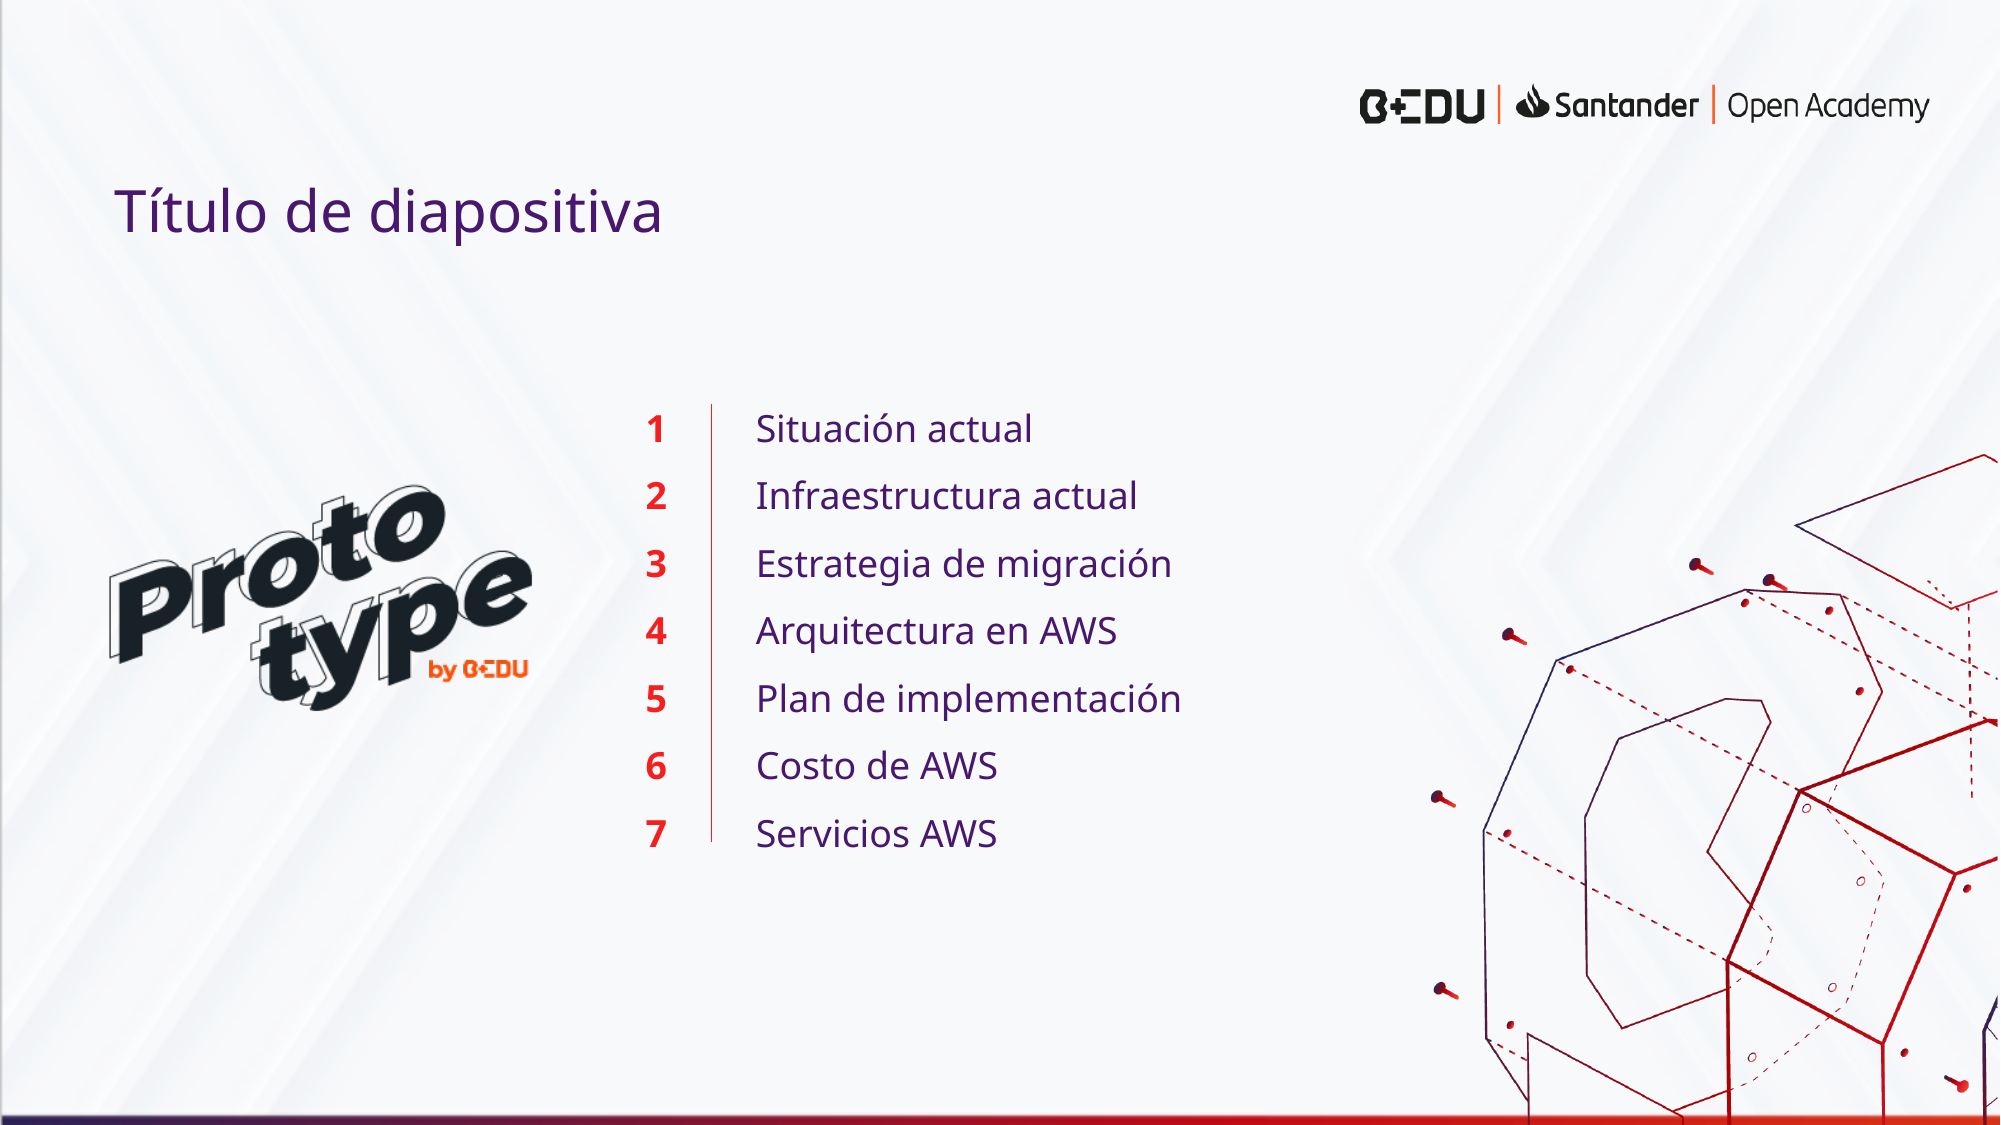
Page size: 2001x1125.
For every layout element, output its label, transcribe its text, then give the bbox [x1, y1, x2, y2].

picture [0, 0, 2000, 1125]
text_box Título de diapositiva [99, 166, 760, 252]
text_box Situación actual Infraestructura actual Estrategia de migración Arquitectura en AWS Plan de implementación Costo de AWS Servicios AWS [735, 362, 1374, 875]
text_box 1 2 3 4 5 6 7 [579, 362, 688, 875]
